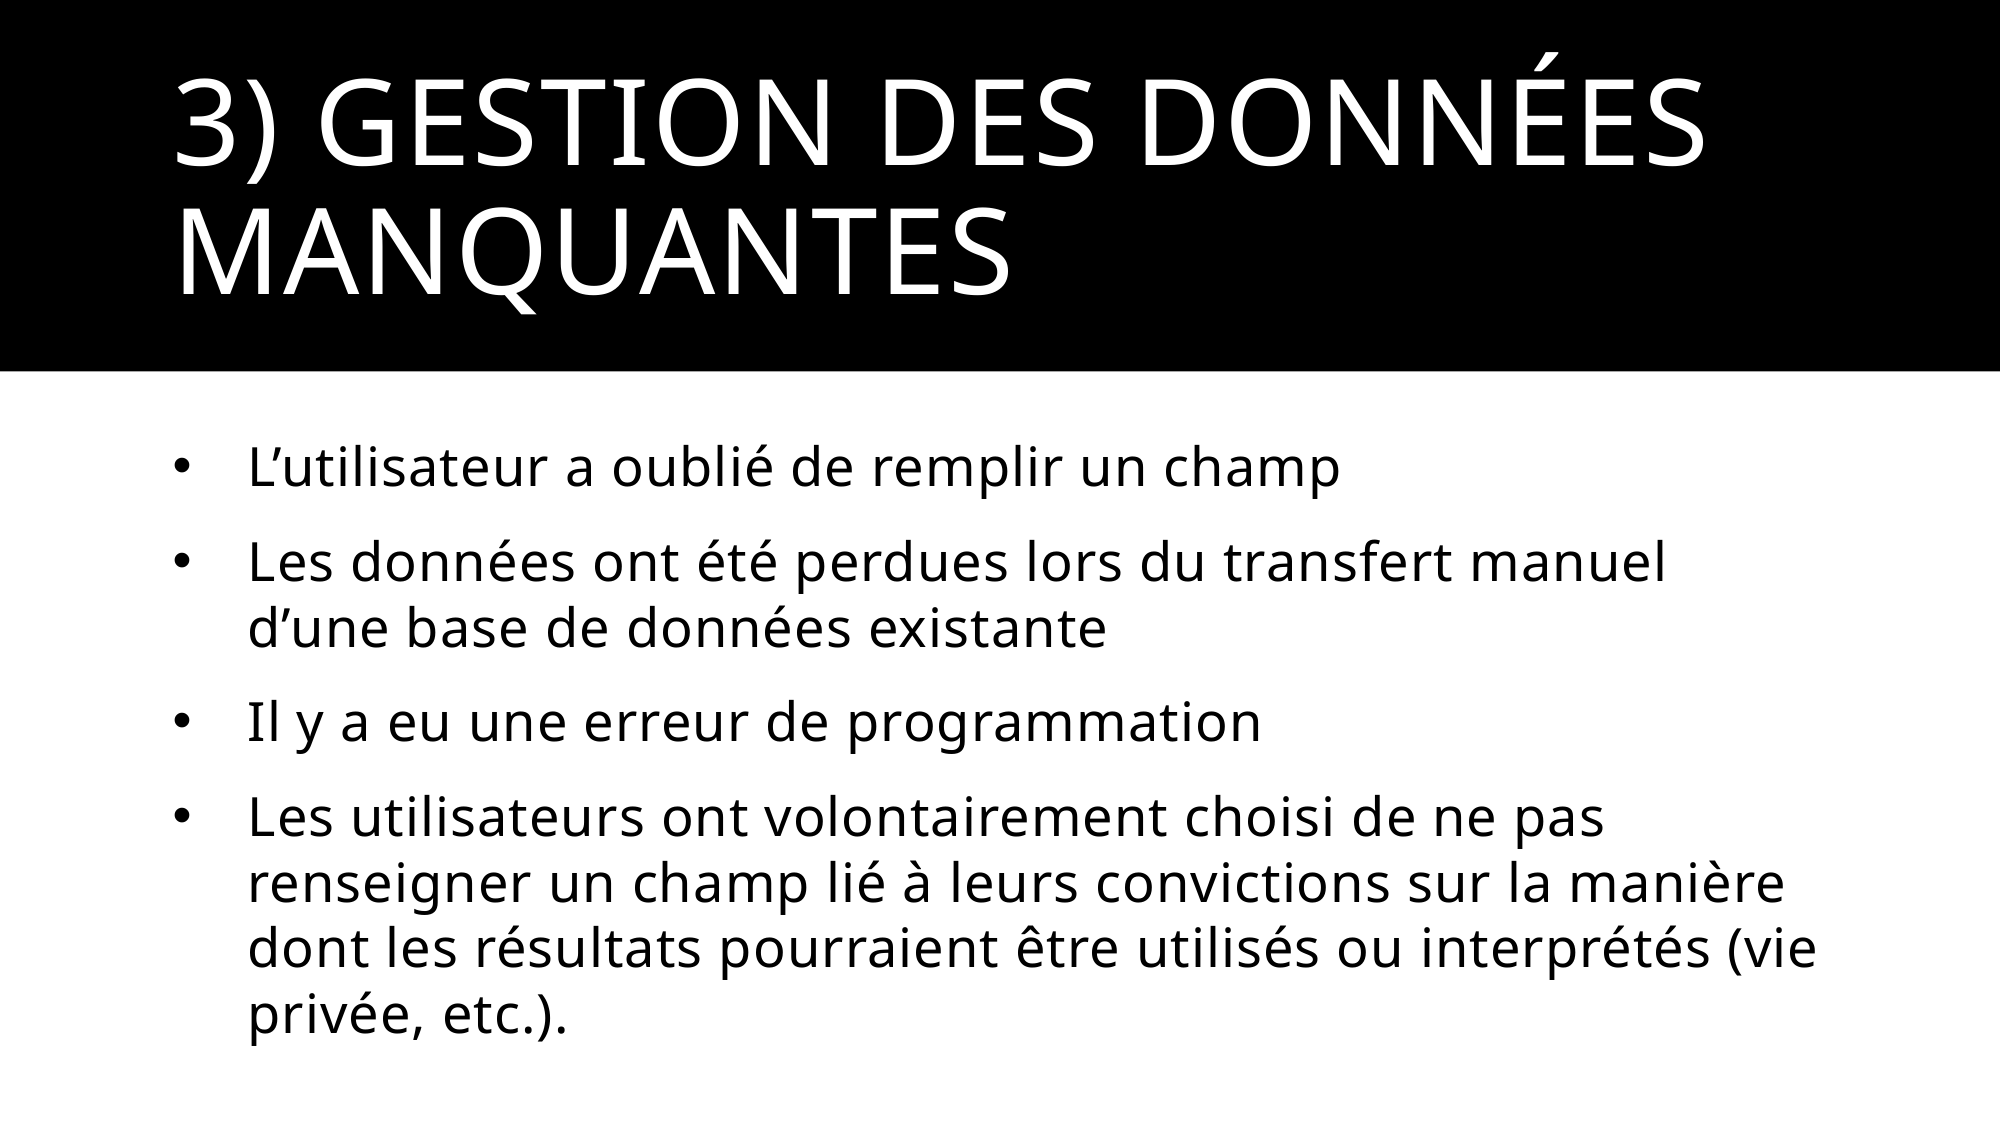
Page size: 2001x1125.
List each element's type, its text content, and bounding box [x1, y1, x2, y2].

title 3) Gestion des données manquantes [157, 52, 1842, 332]
list L’utilisateur a oublié de remplir un champ Les données ont été perdues lors du transfert manuel d’une base de données existante Il y a eu une erreur de programmation Les utilisateurs ont volontairement choisi de ne pas renseigner un champ lié à leurs convictions sur la manière dont les résultats pourraient être utilisés ou interprétés (vie privée, etc.). [157, 424, 1842, 1014]
